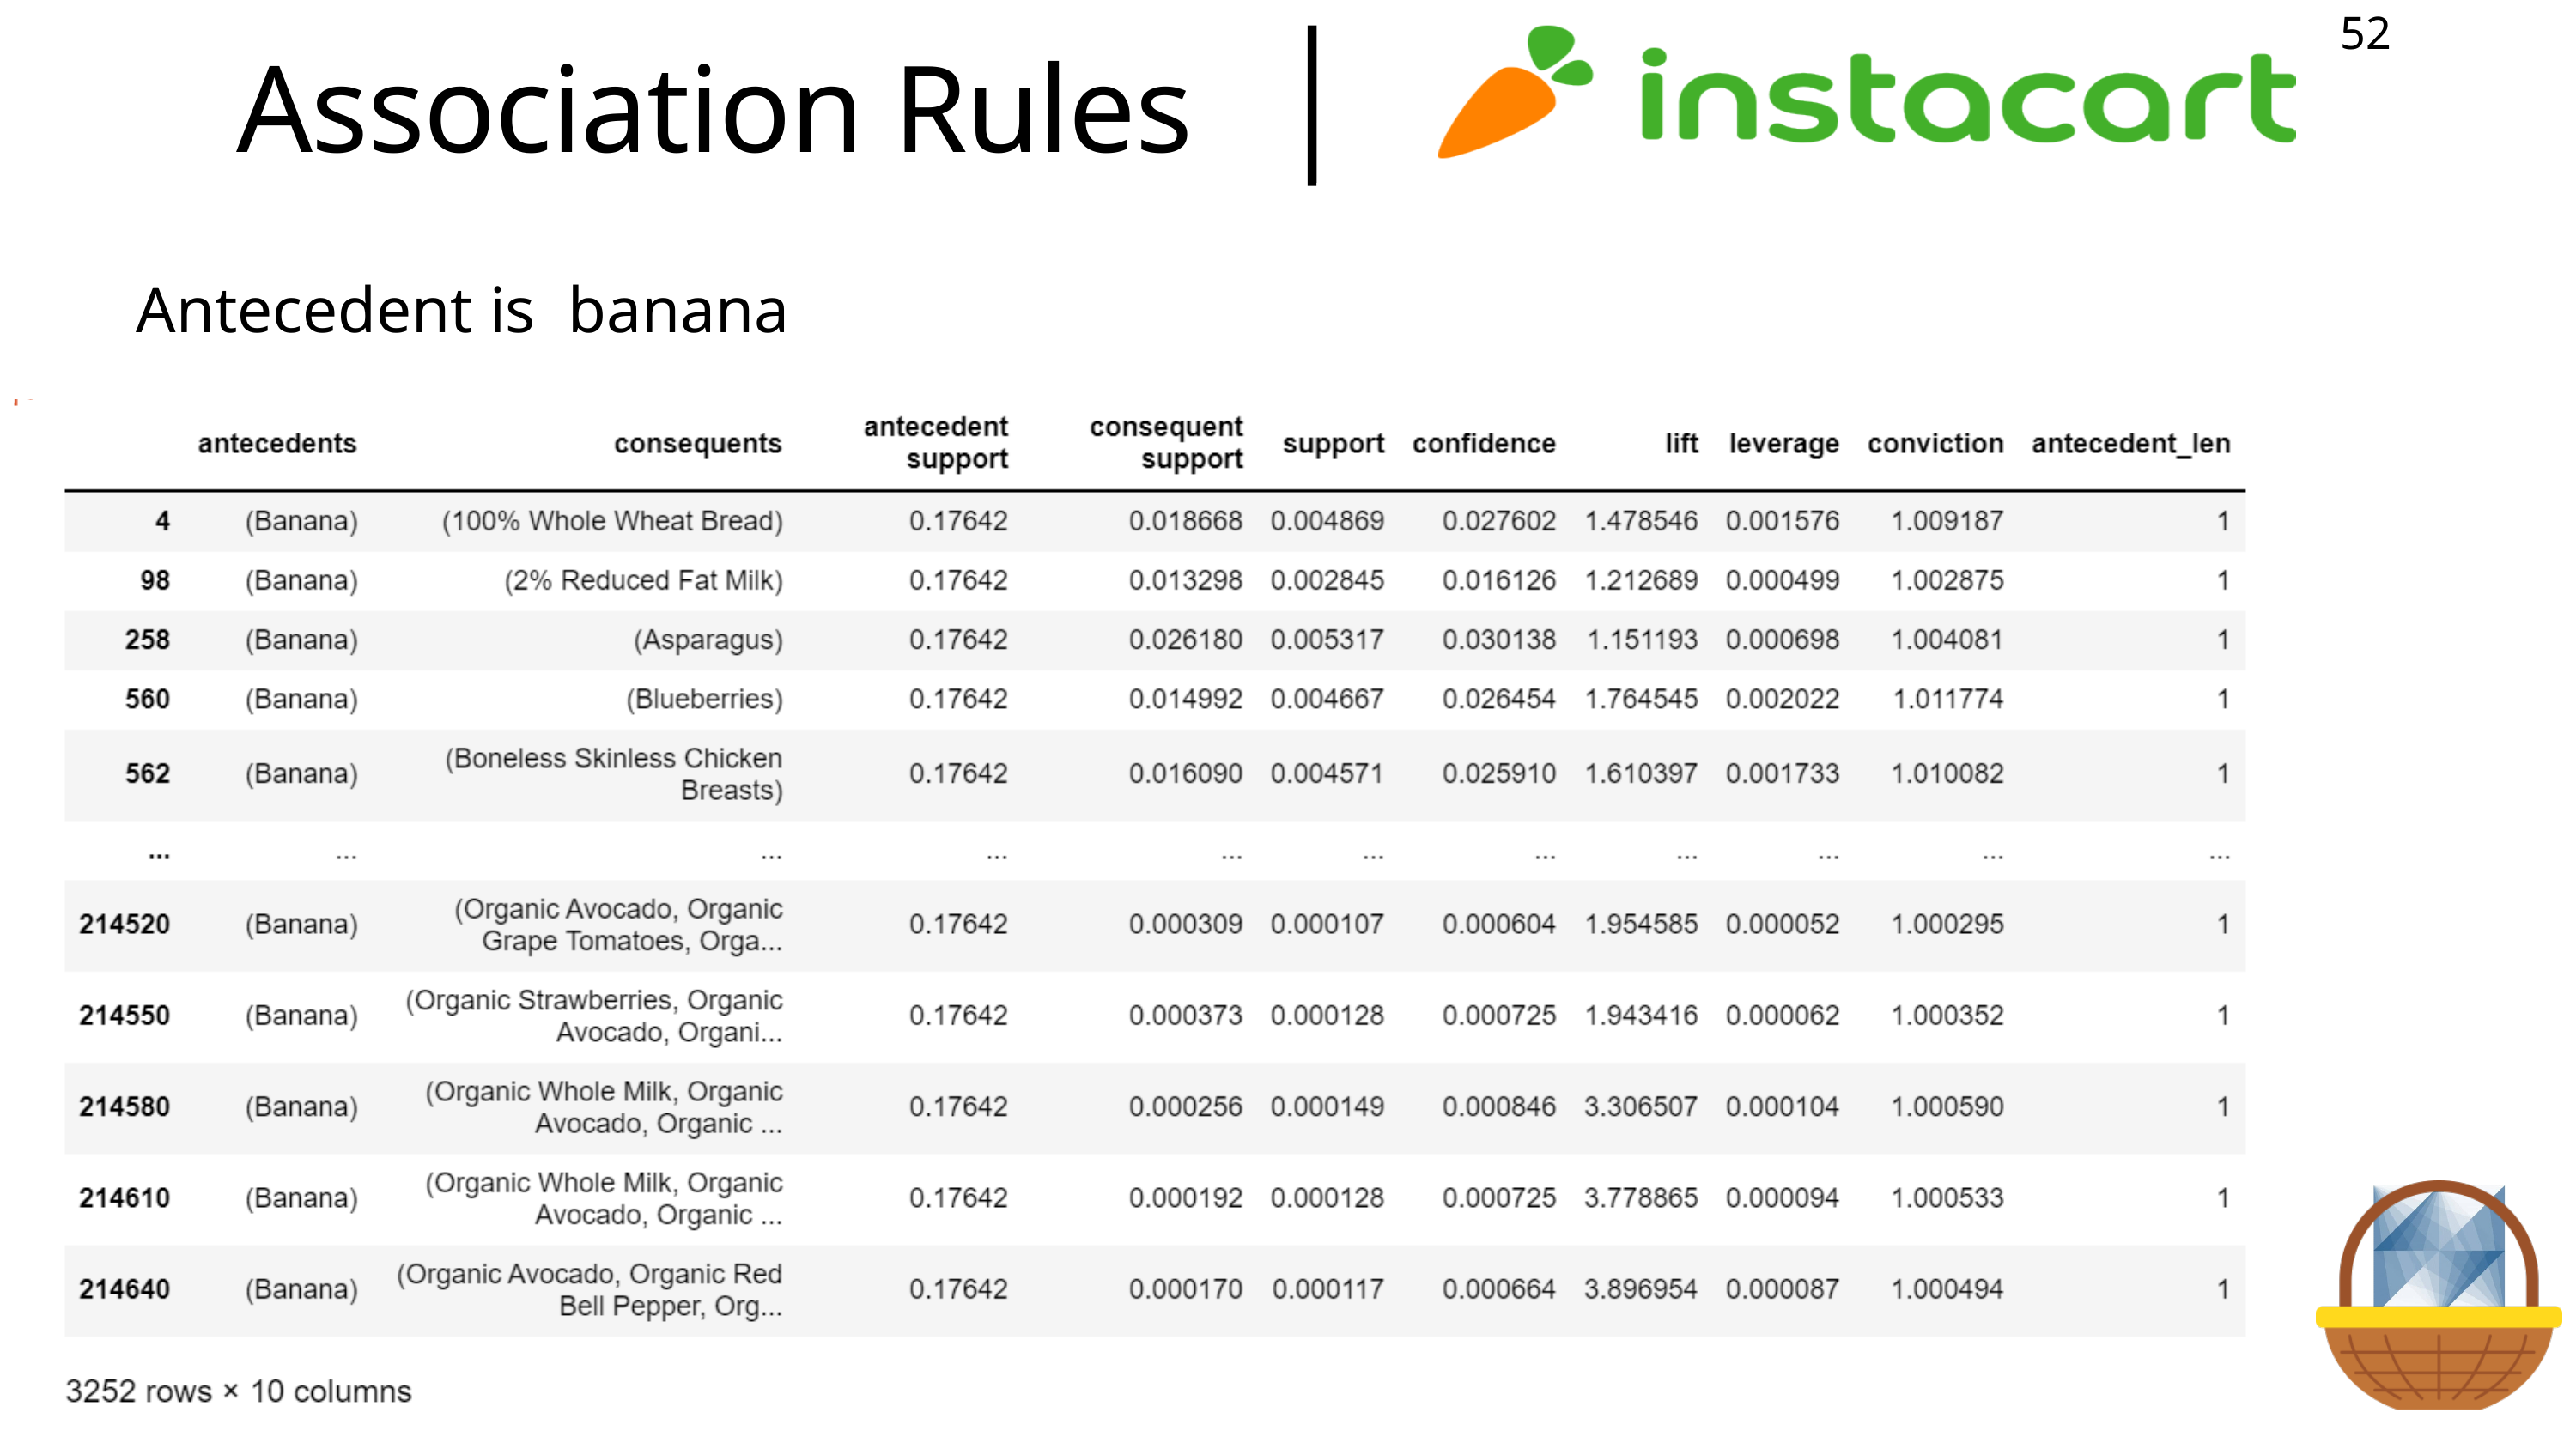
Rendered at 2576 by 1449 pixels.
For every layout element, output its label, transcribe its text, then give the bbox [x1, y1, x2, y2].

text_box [2307, 1142, 2571, 1411]
text_box Antecedent is banana [123, 263, 2276, 397]
picture [14, 399, 2276, 1435]
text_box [235, 0, 2392, 333]
